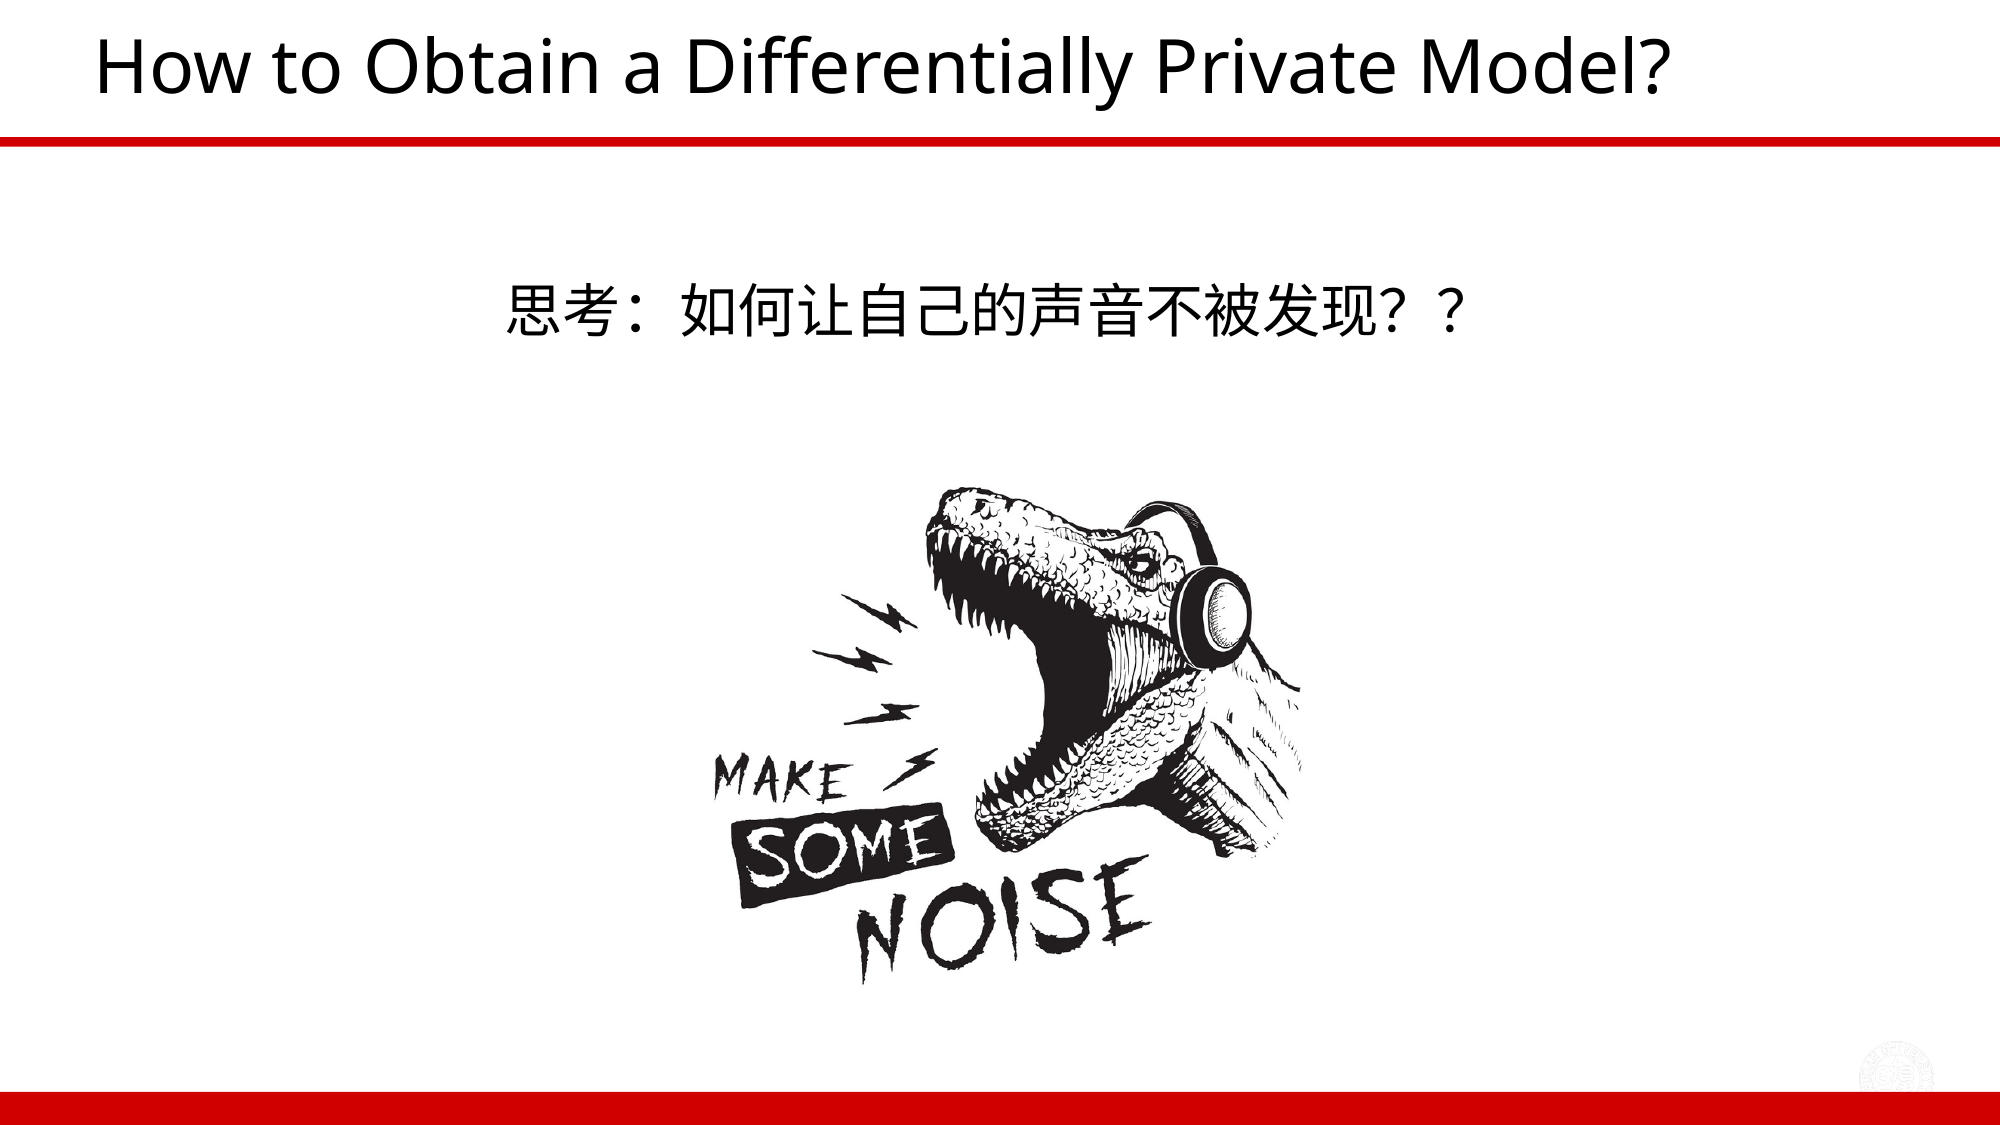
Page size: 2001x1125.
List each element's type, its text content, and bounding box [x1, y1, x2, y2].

text_box 思考：如何让自己的声音不被发现？？ [489, 267, 1510, 352]
picture [694, 456, 1306, 1001]
title How to Obtain a Differentially Private Model? [78, 21, 1745, 116]
